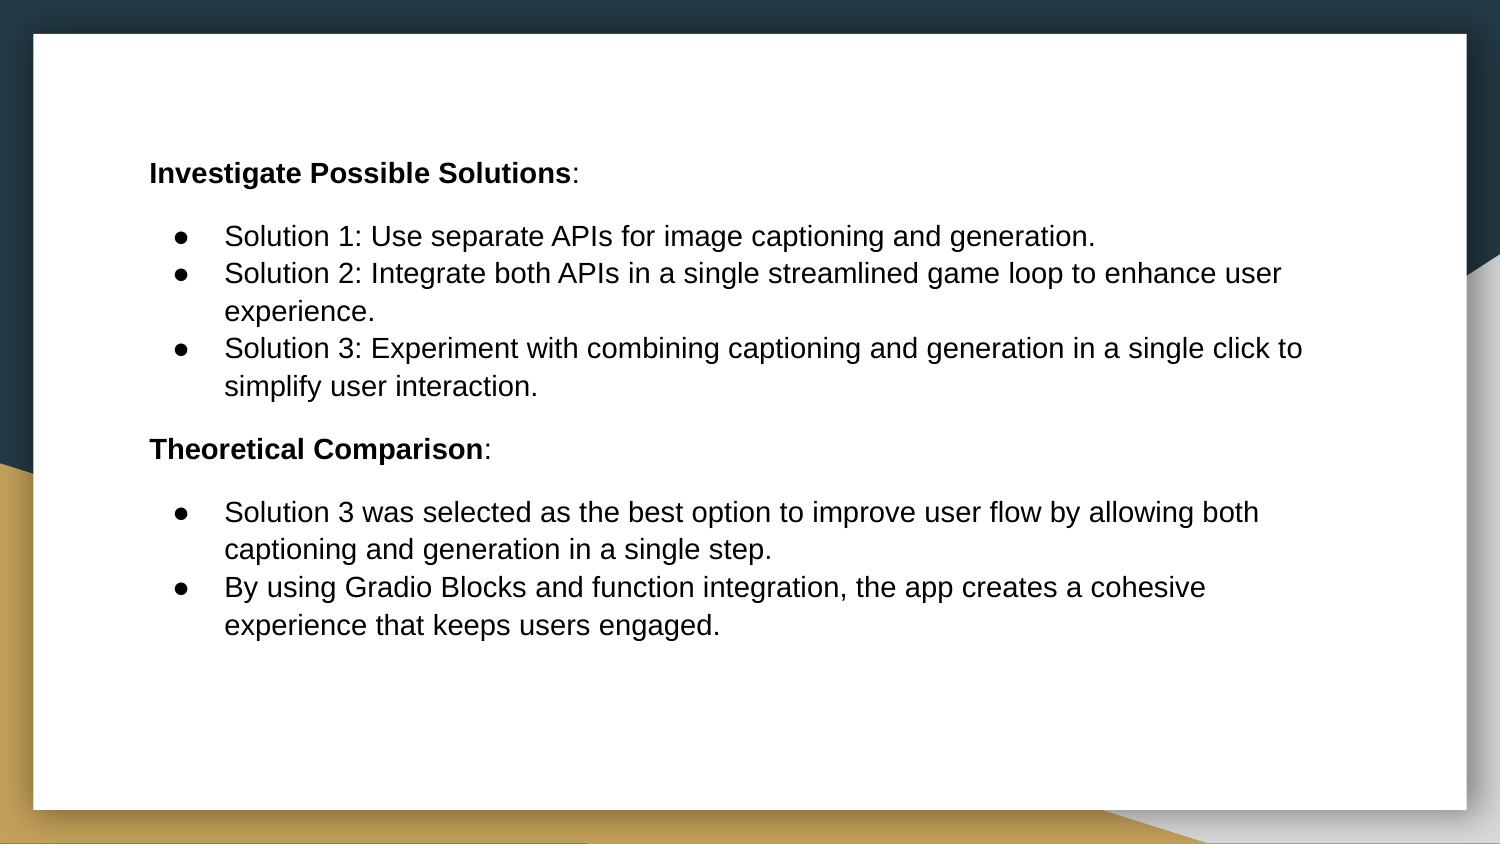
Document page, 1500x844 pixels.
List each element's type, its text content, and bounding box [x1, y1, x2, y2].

list Investigate Possible Solutions: Solution 1: Use separate APIs for image captioning and generation. Solution 2: Integrate both APIs in a single streamlined game loop to enhance user experience. Solution 3: Experiment with combining captioning and generation in a single click to simplify user interaction. Theoretical Comparison: Solution 3 was selected as the best option to improve user flow by allowing both captioning and generation in a single step. By using Gradio Blocks and function integration, the app creates a cohesive experience that keeps users engaged. [134, 136, 1366, 729]
